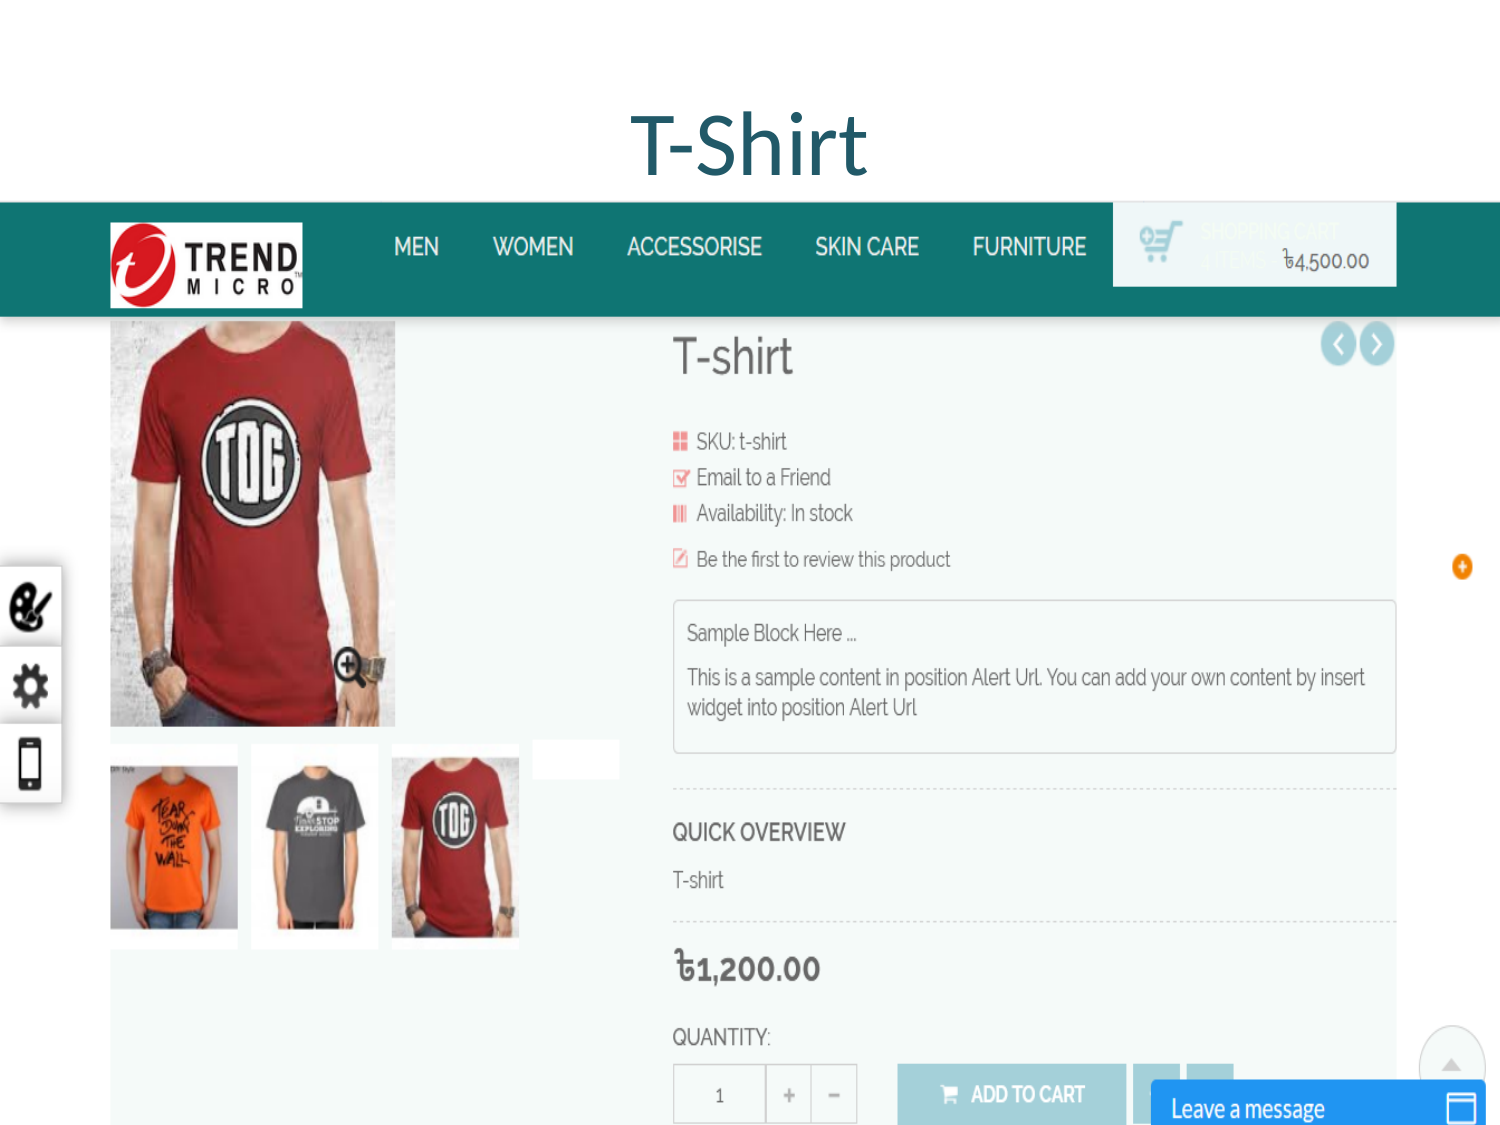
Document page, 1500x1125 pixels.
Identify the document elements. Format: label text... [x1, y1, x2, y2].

picture [0, 199, 1500, 1125]
title T-Shirt [75, 45, 1425, 198]
